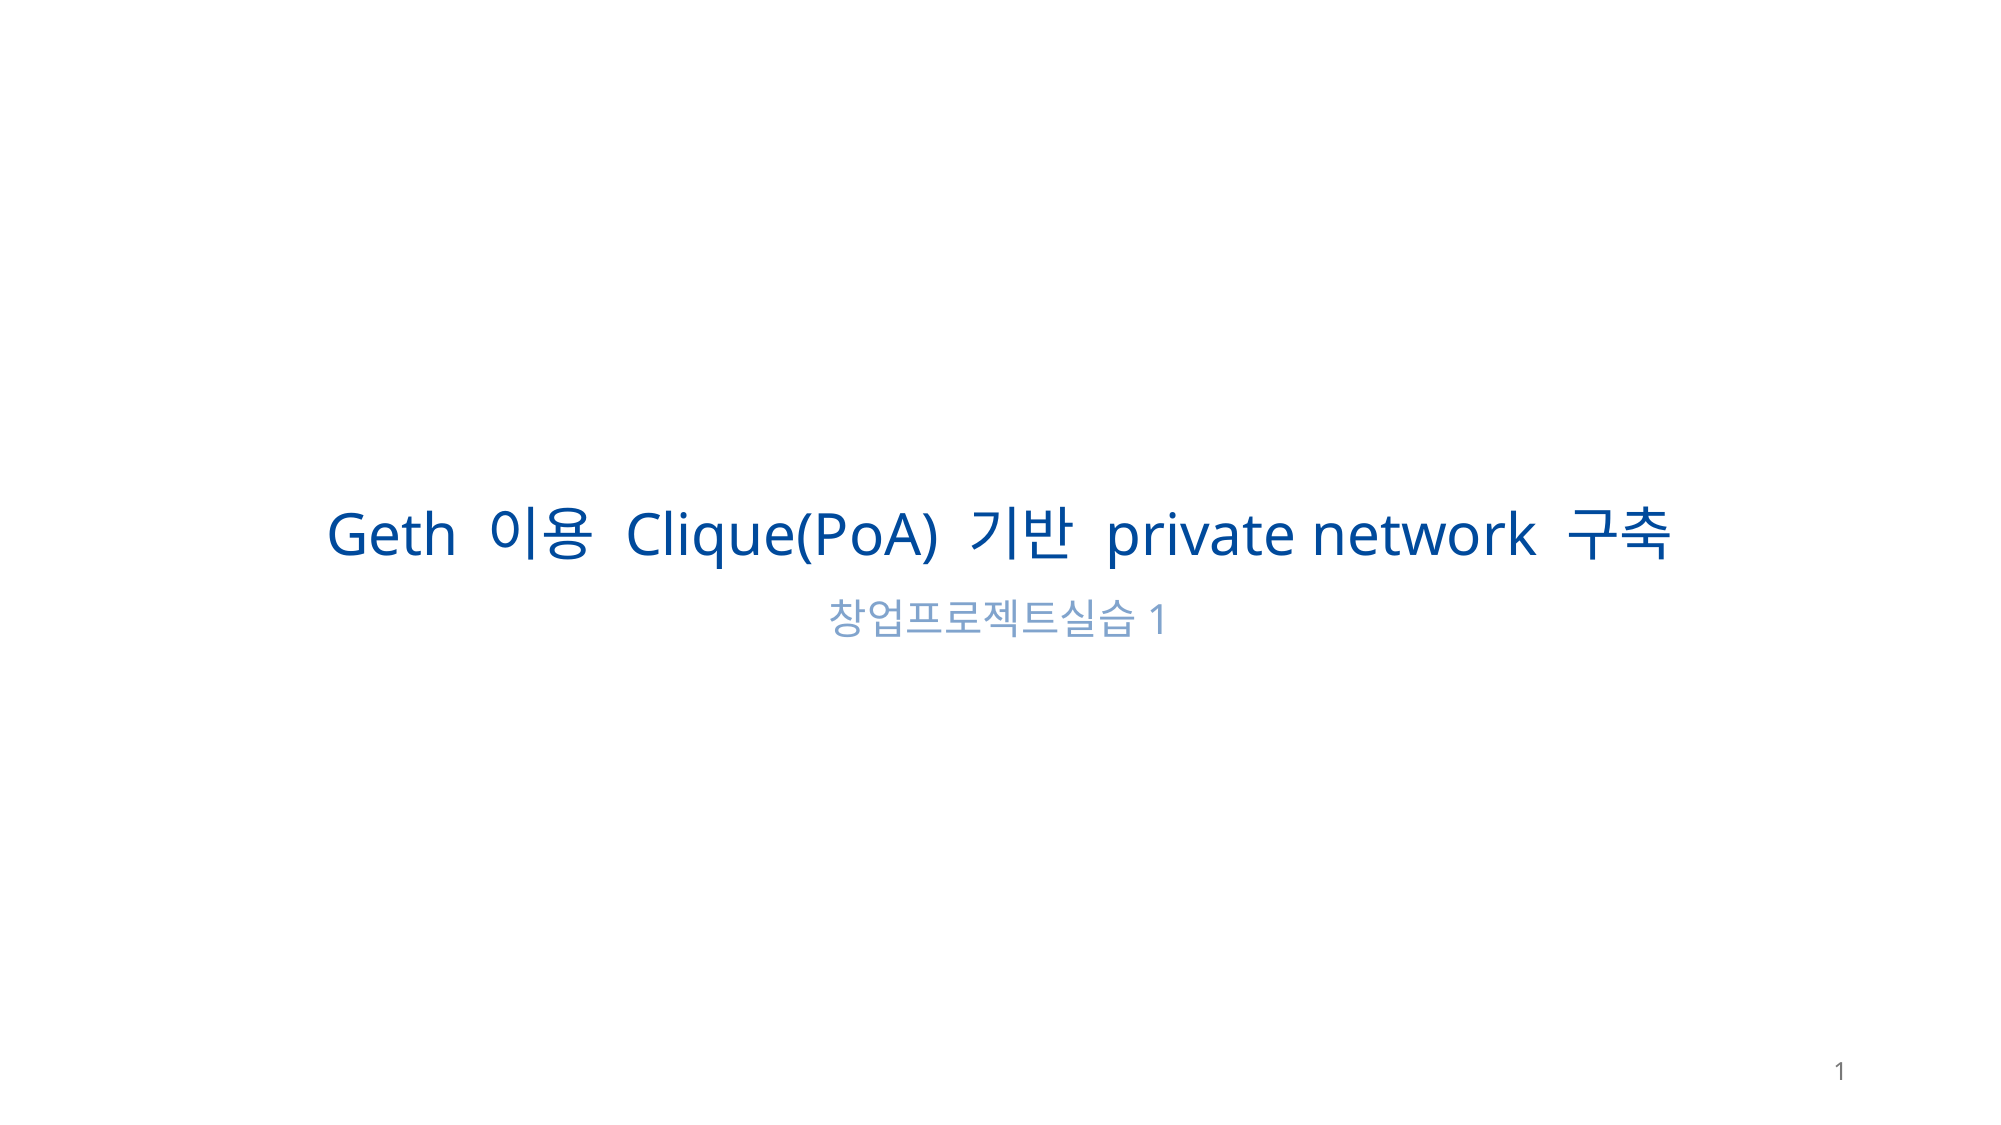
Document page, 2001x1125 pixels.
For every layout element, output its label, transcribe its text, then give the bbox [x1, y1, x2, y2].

title Geth 이용 Clique(PoA) 기반 private network 구축 [249, 184, 1750, 576]
subtitle 창업프로젝트실습1 [249, 590, 1750, 863]
slide_number 1 [1412, 1042, 1863, 1103]
